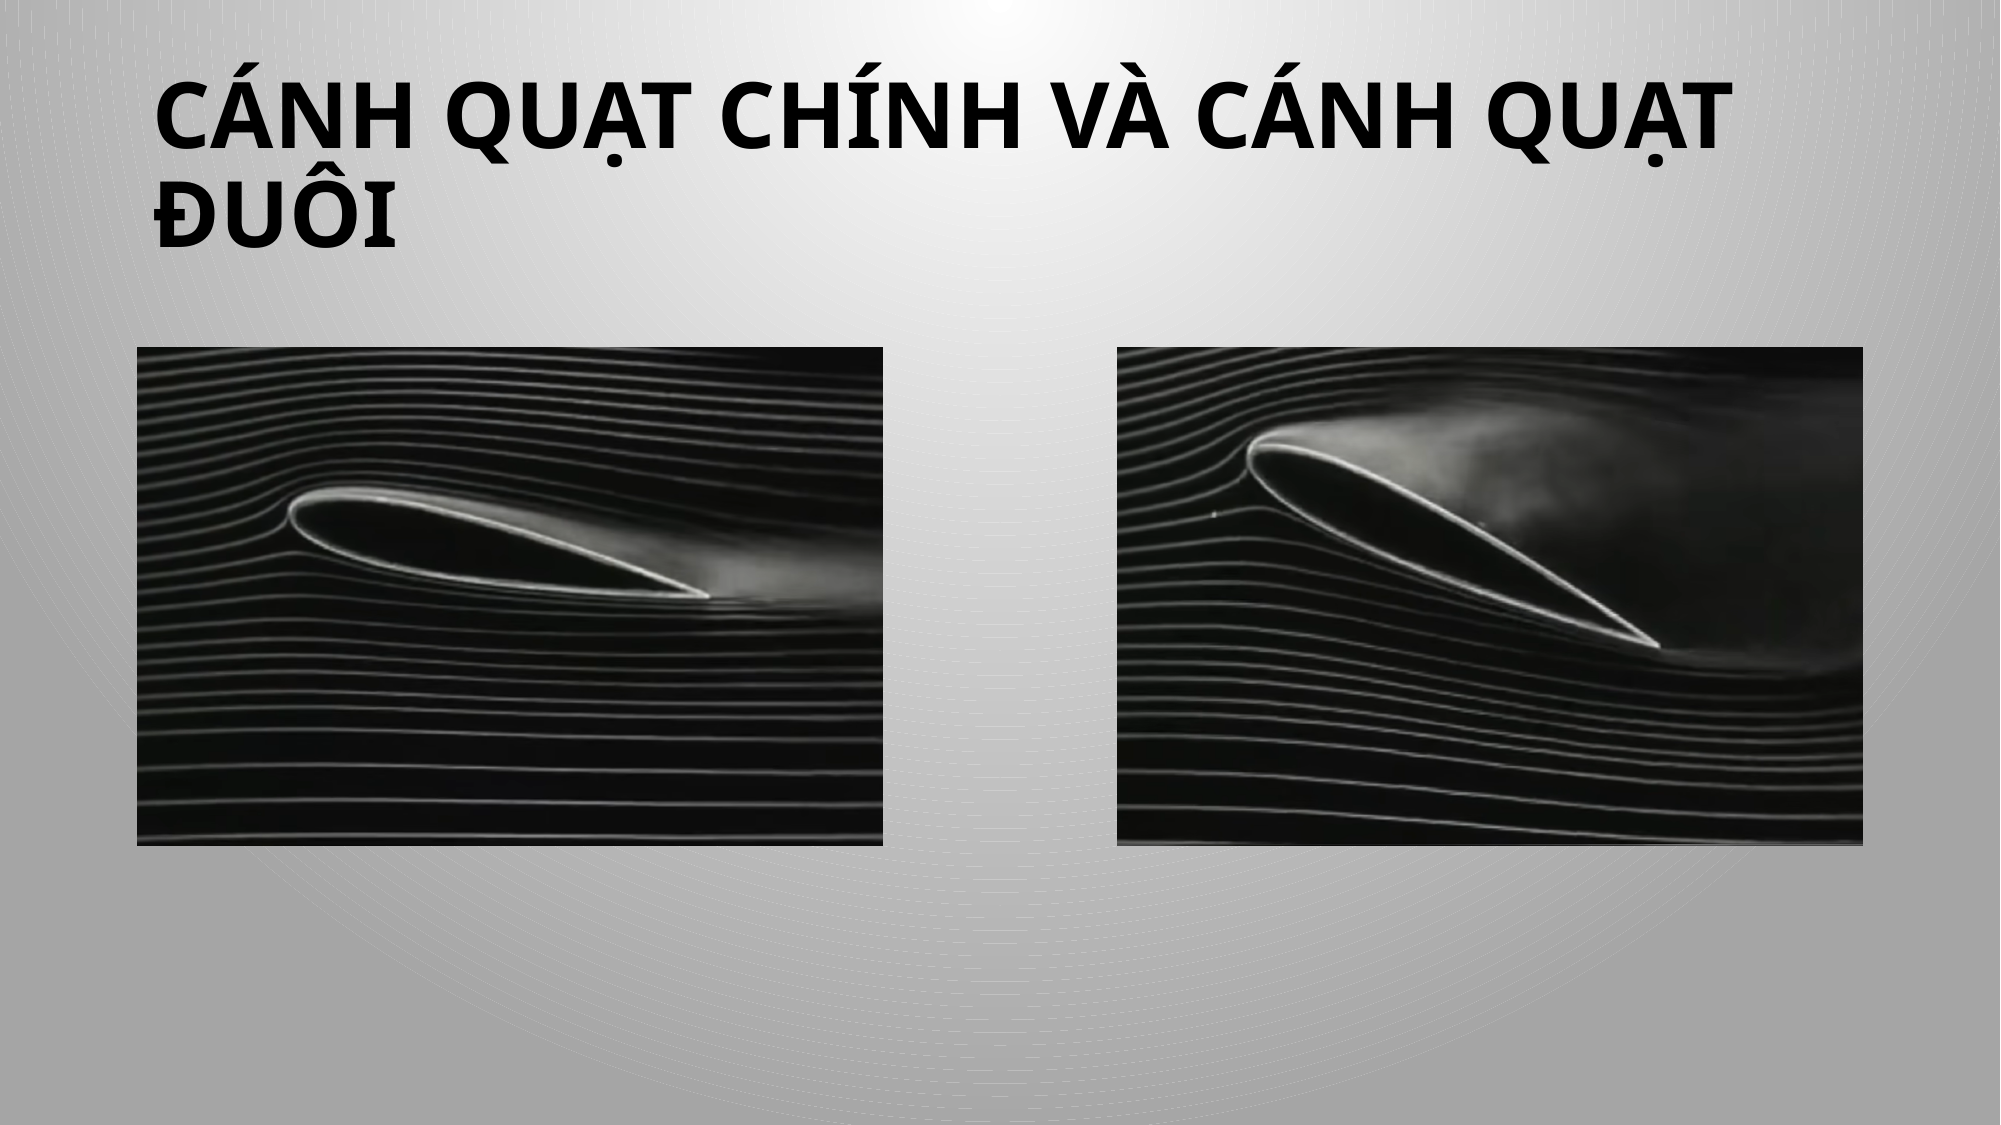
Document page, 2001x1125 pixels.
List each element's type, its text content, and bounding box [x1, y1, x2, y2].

title CÁNH QUẠT CHÍNH VÀ CÁNH QUẠT ĐUÔI [137, 59, 1863, 278]
picture [1117, 347, 1863, 846]
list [137, 347, 883, 846]
